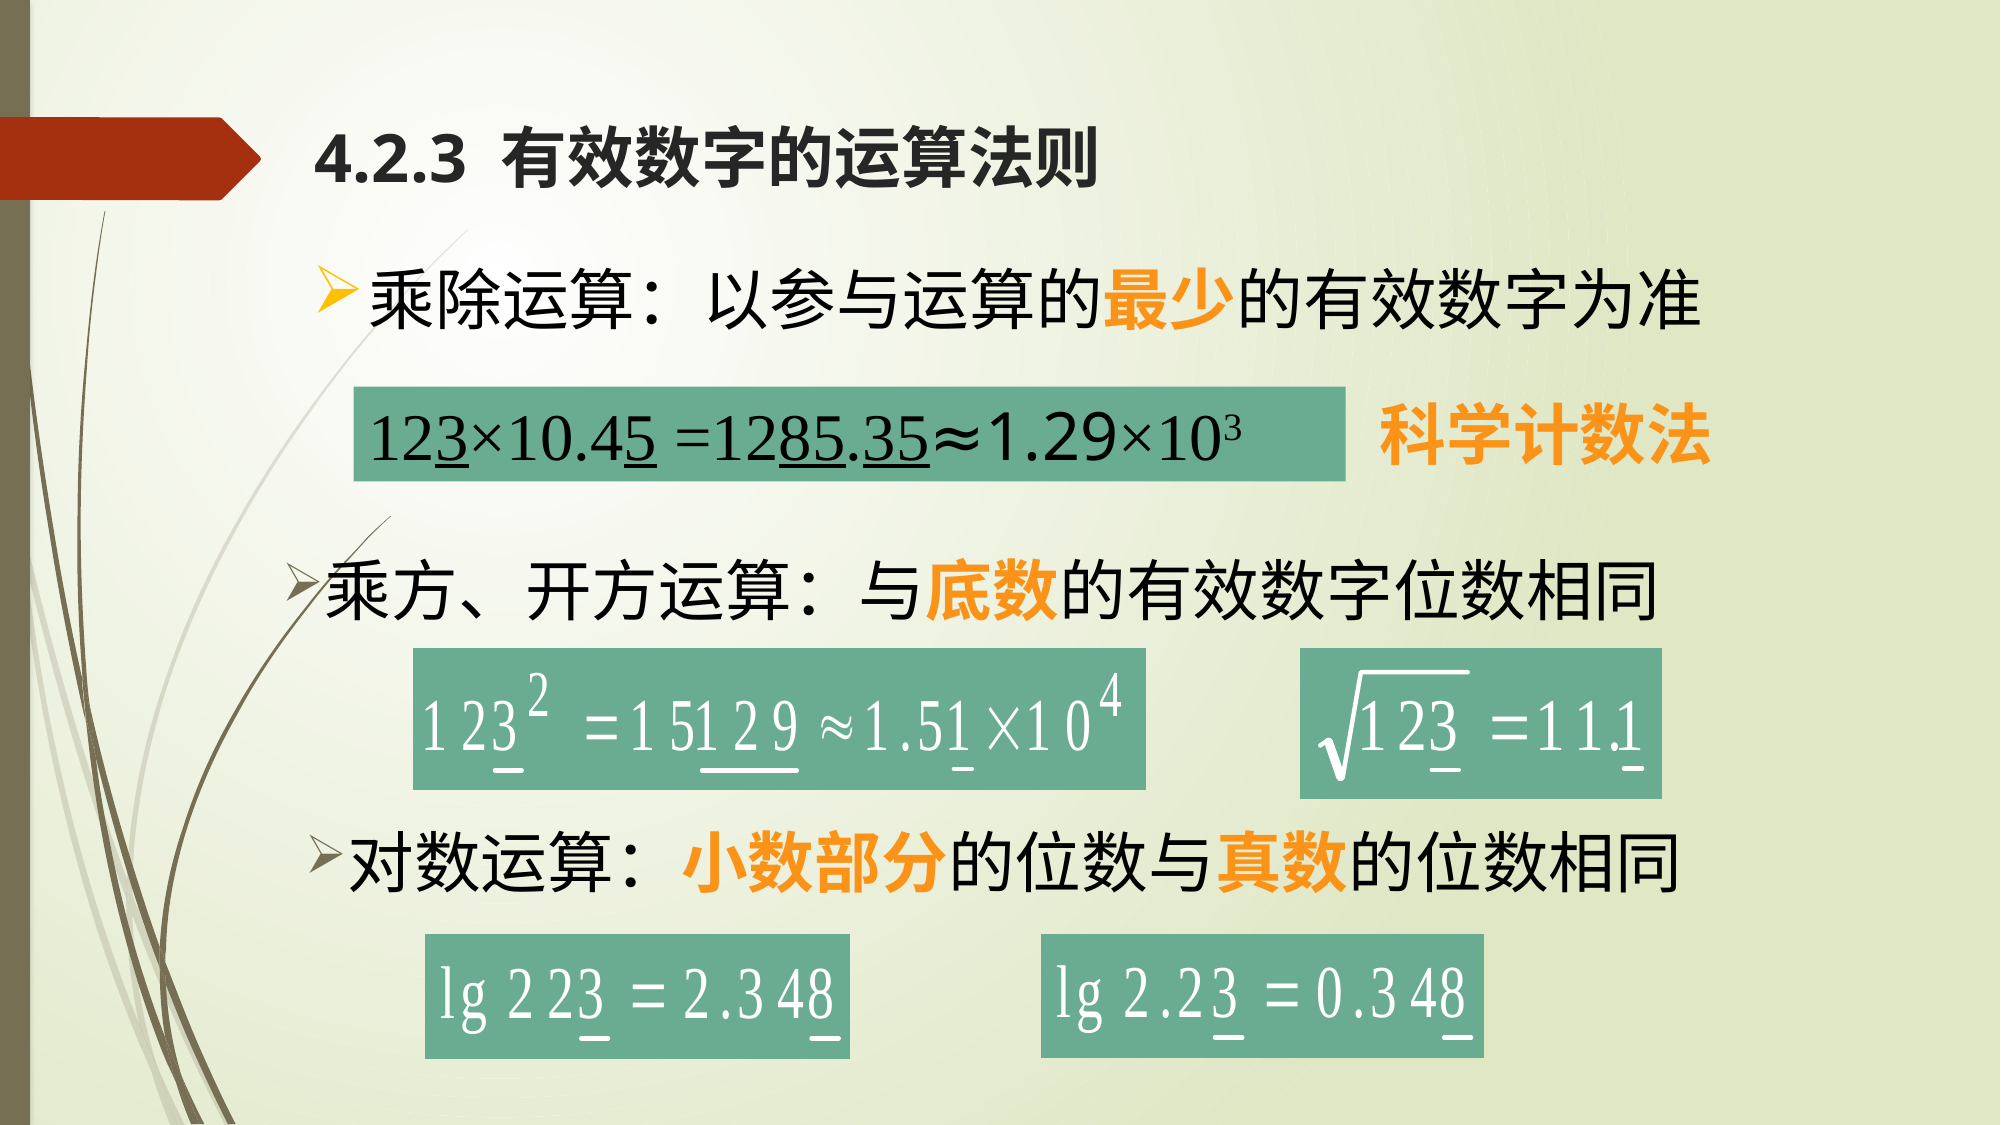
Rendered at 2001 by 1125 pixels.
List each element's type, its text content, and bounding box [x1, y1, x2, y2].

text_box 科学计数法 [1289, 385, 1729, 480]
text_box 4.2.3 有效数字的运算法则 [70, 62, 1346, 250]
text_box 乘方、开方运算：与底数的有效数字位数相同 [262, 541, 1725, 716]
text_box 对数运算：小数部分的位数与真数的位数相同 [274, 813, 1713, 909]
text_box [424, 934, 850, 1059]
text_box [412, 647, 1147, 791]
list 乘除运算：以参与运算的最少的有效数字为准 [297, 249, 1785, 350]
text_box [1040, 933, 1484, 1059]
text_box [1299, 647, 1663, 799]
text_box 123×10.45 =1285.35≈1.29×103 [353, 386, 1346, 482]
